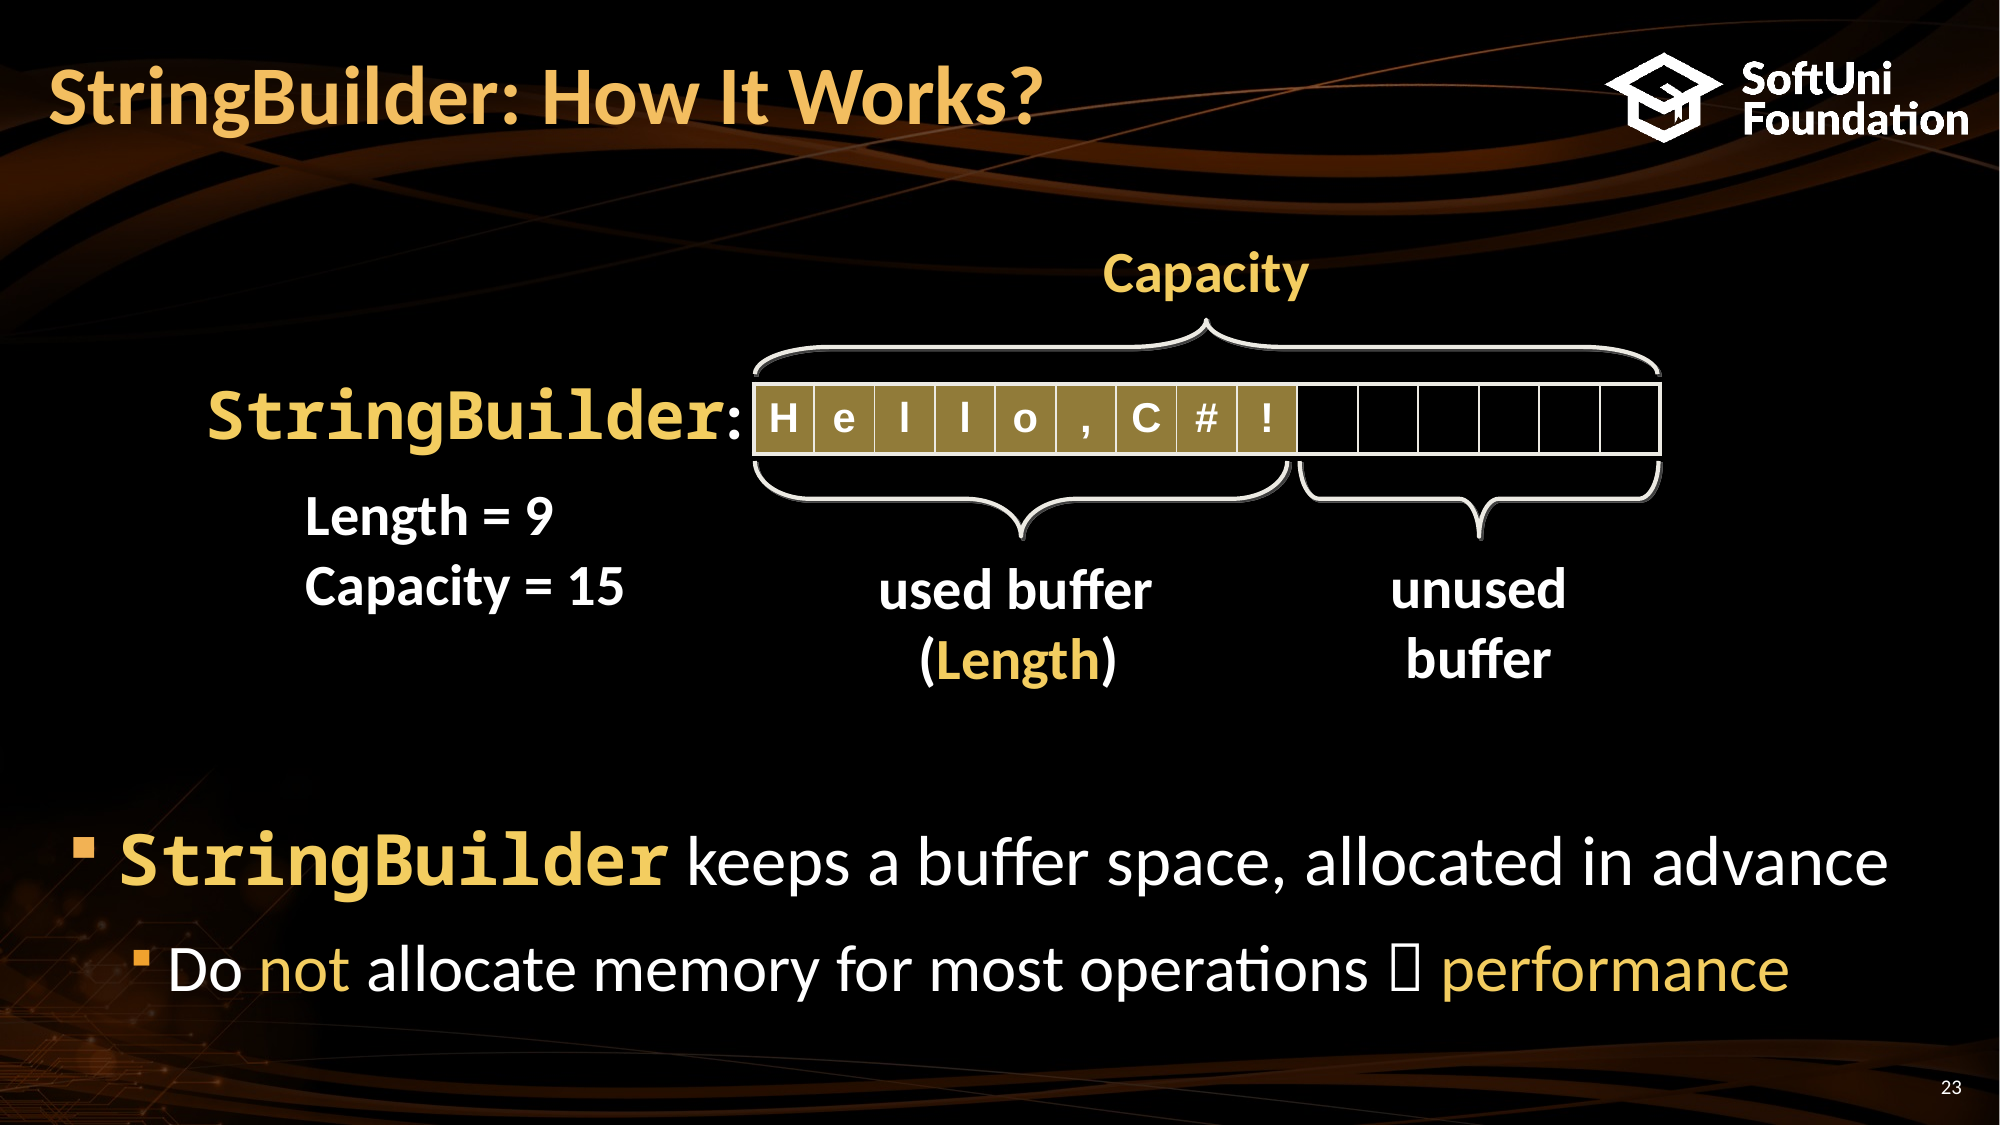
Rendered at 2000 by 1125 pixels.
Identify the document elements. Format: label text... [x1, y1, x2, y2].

text_box [759, 319, 1658, 375]
table_header C [1117, 386, 1176, 452]
table_header [1419, 386, 1478, 452]
table_header [1540, 386, 1599, 452]
text_box [759, 460, 1288, 537]
table_header H [759, 386, 813, 452]
table_header l [936, 386, 994, 452]
text_box StringBuilder: Length = 9 Capacity = 15 [190, 365, 759, 625]
table_header [1480, 386, 1538, 452]
title StringBuilder: How It Works? [30, 6, 1602, 189]
table_header [1359, 386, 1417, 452]
slide_number 23 [1897, 1070, 1968, 1103]
text_box [1299, 460, 1659, 537]
table_header # [1177, 386, 1236, 452]
list StringBuilder keeps a buffer space, allocated in advance Do not allocate memory for most operations  performance [49, 808, 1938, 1039]
table_header [1298, 386, 1357, 452]
picture [0, 0, 2000, 1125]
table_header , [1057, 386, 1115, 452]
table_header e [815, 386, 874, 452]
text_box Capacity [1088, 226, 1325, 312]
table_header ! [1238, 386, 1296, 452]
text_box unused buffer [1354, 542, 1605, 698]
table_header o [996, 386, 1055, 452]
text_box used buffer (Length) [863, 543, 1181, 699]
table_header l [875, 386, 934, 452]
table_header [1601, 386, 1658, 452]
